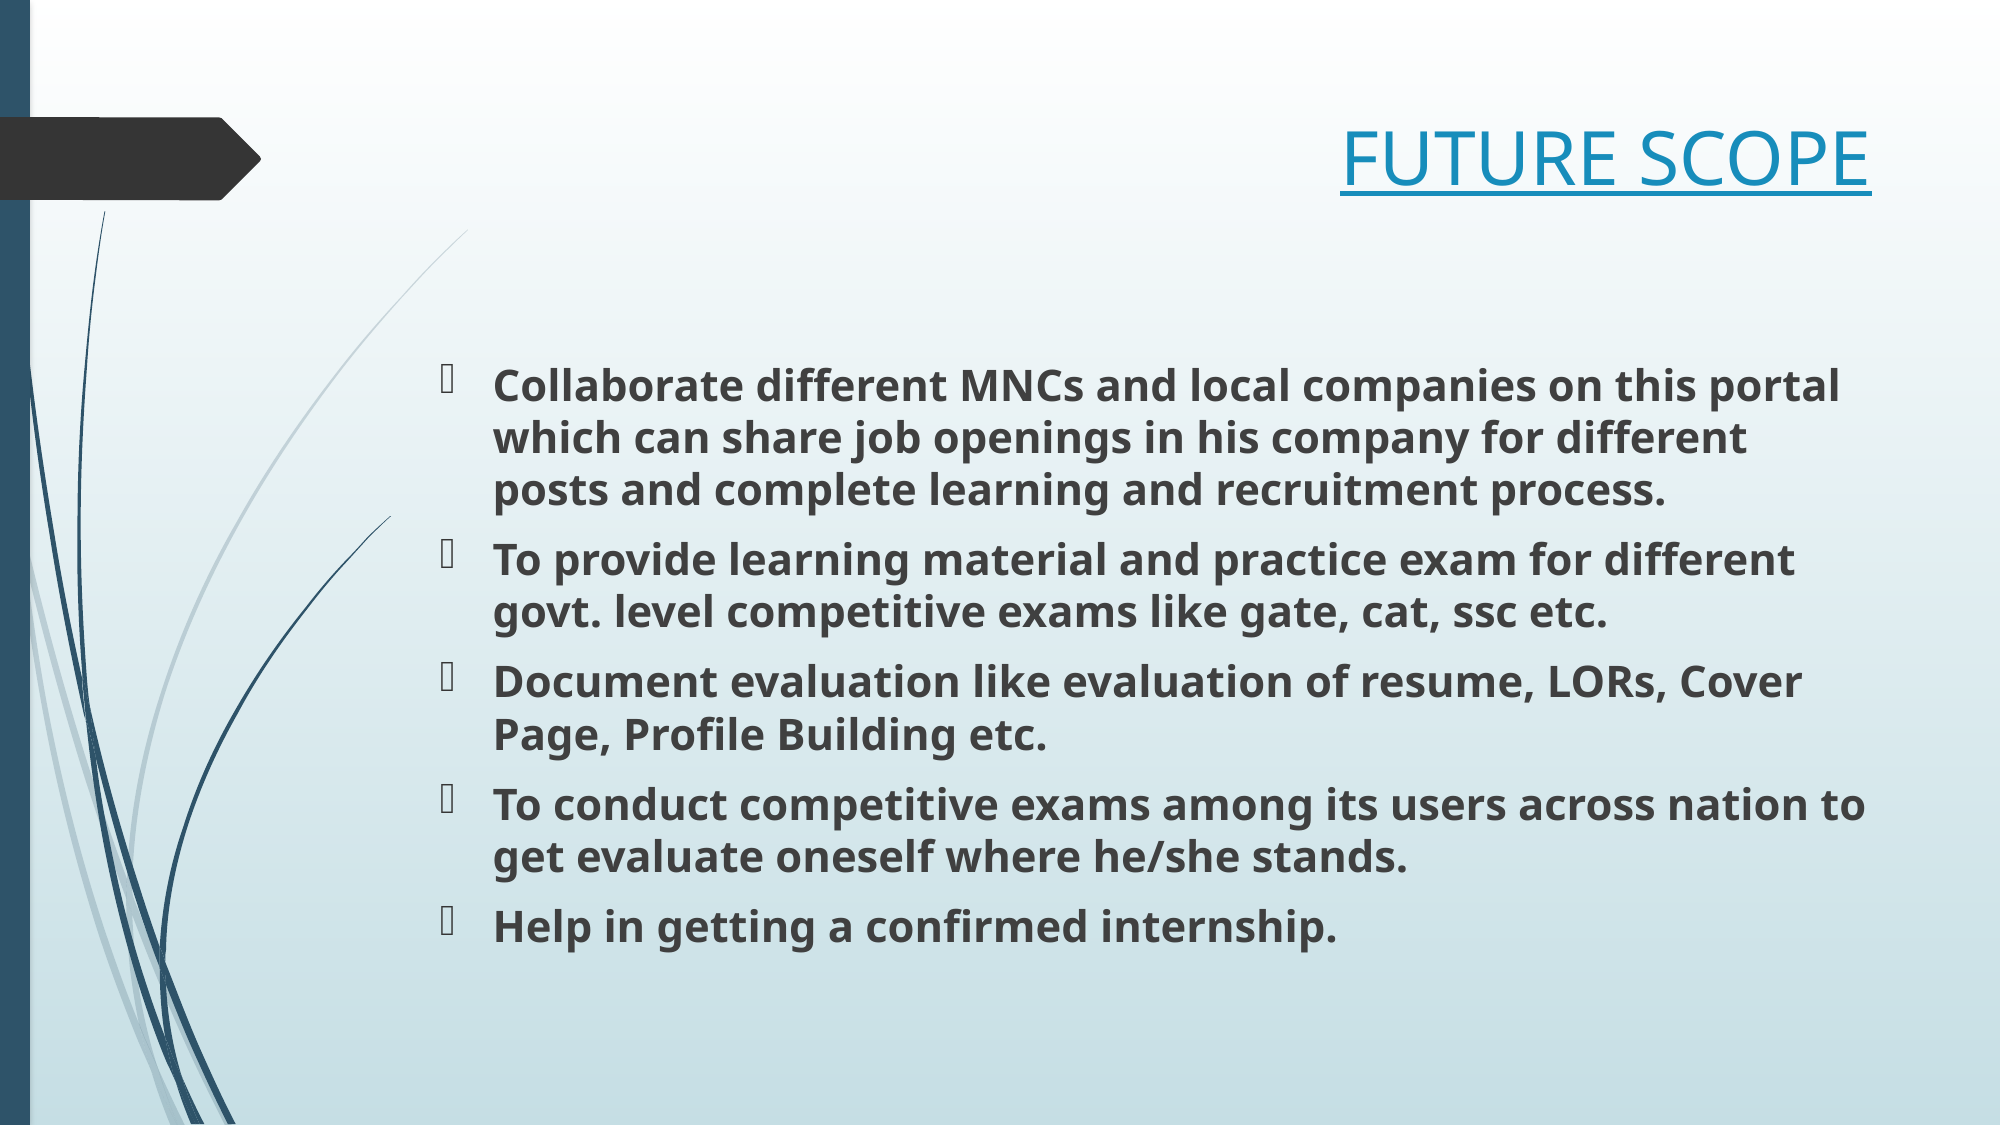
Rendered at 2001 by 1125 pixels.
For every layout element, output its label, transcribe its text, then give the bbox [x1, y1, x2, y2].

title FUTURE SCOPE [425, 102, 1888, 313]
list Collaborate different MNCs and local companies on this portal which can share job openings in his company for different posts and complete learning and recruitment process. To provide learning material and practice exam for different govt. level competitive exams like gate, cat, ssc etc. Document evaluation like evaluation of resume, LORs, Cover Page, Profile Building etc. To conduct competitive exams among its users across nation to get evaluate oneself where he/she stands. Help in getting a confirmed internship. [424, 350, 1888, 970]
